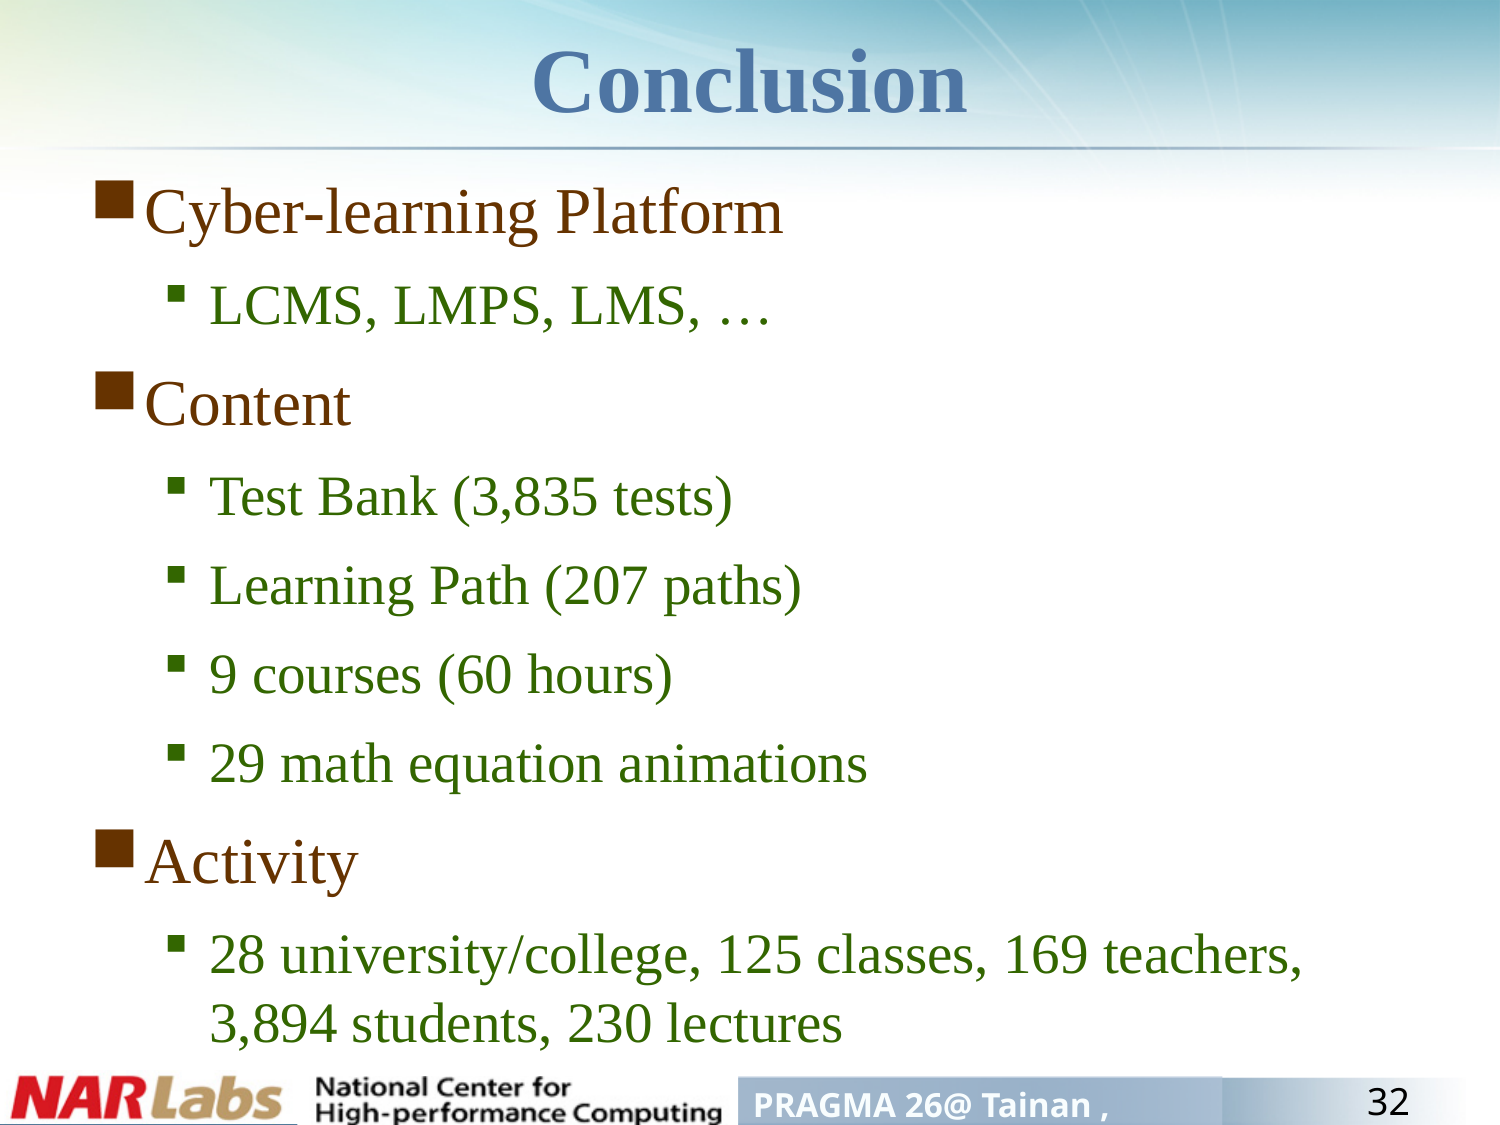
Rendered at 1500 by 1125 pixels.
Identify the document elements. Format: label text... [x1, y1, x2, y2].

title Conclusion [75, 19, 1425, 133]
picture [0, 0, 1500, 1125]
slide_number 32 [1352, 1070, 1500, 1125]
list Cyber-learning Platform LCMS, LMPS, LMS, … Content Test Bank (3,835 tests) Learning Path (207 paths) 9 courses (60 hours) 29 math equation animations Activity 28 university/college, 125 classes, 169 teachers, 3,894 students, 230 lectures [75, 160, 1425, 1071]
